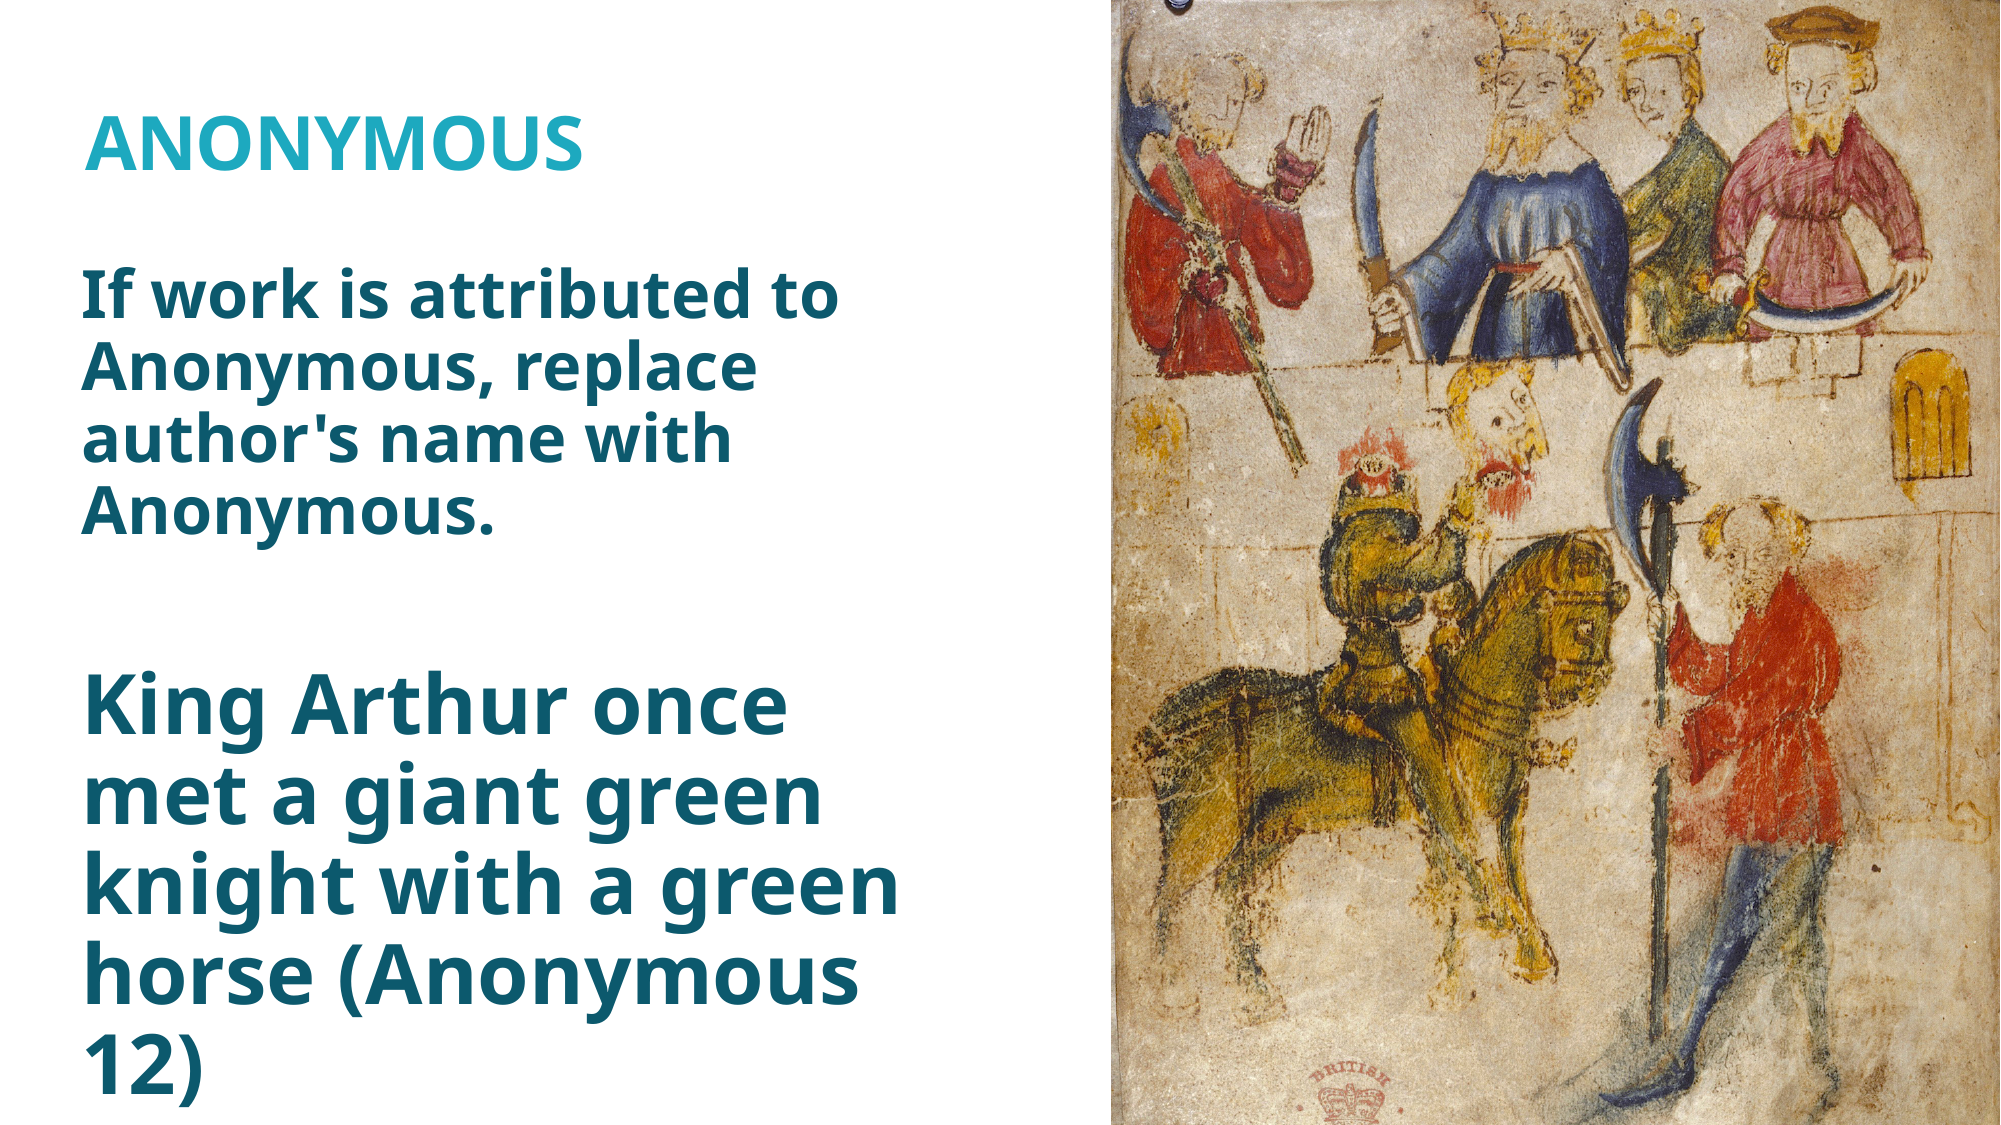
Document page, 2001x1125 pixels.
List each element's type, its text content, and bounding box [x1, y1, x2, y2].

text_box ANONYMOUS [71, 98, 1111, 347]
picture [1111, 0, 2000, 1125]
text_box If work is attributed to Anonymous, replace author's name with Anonymous. King Arthur once met a giant green knight with a green horse (Anonymous 12) [66, 253, 966, 309]
